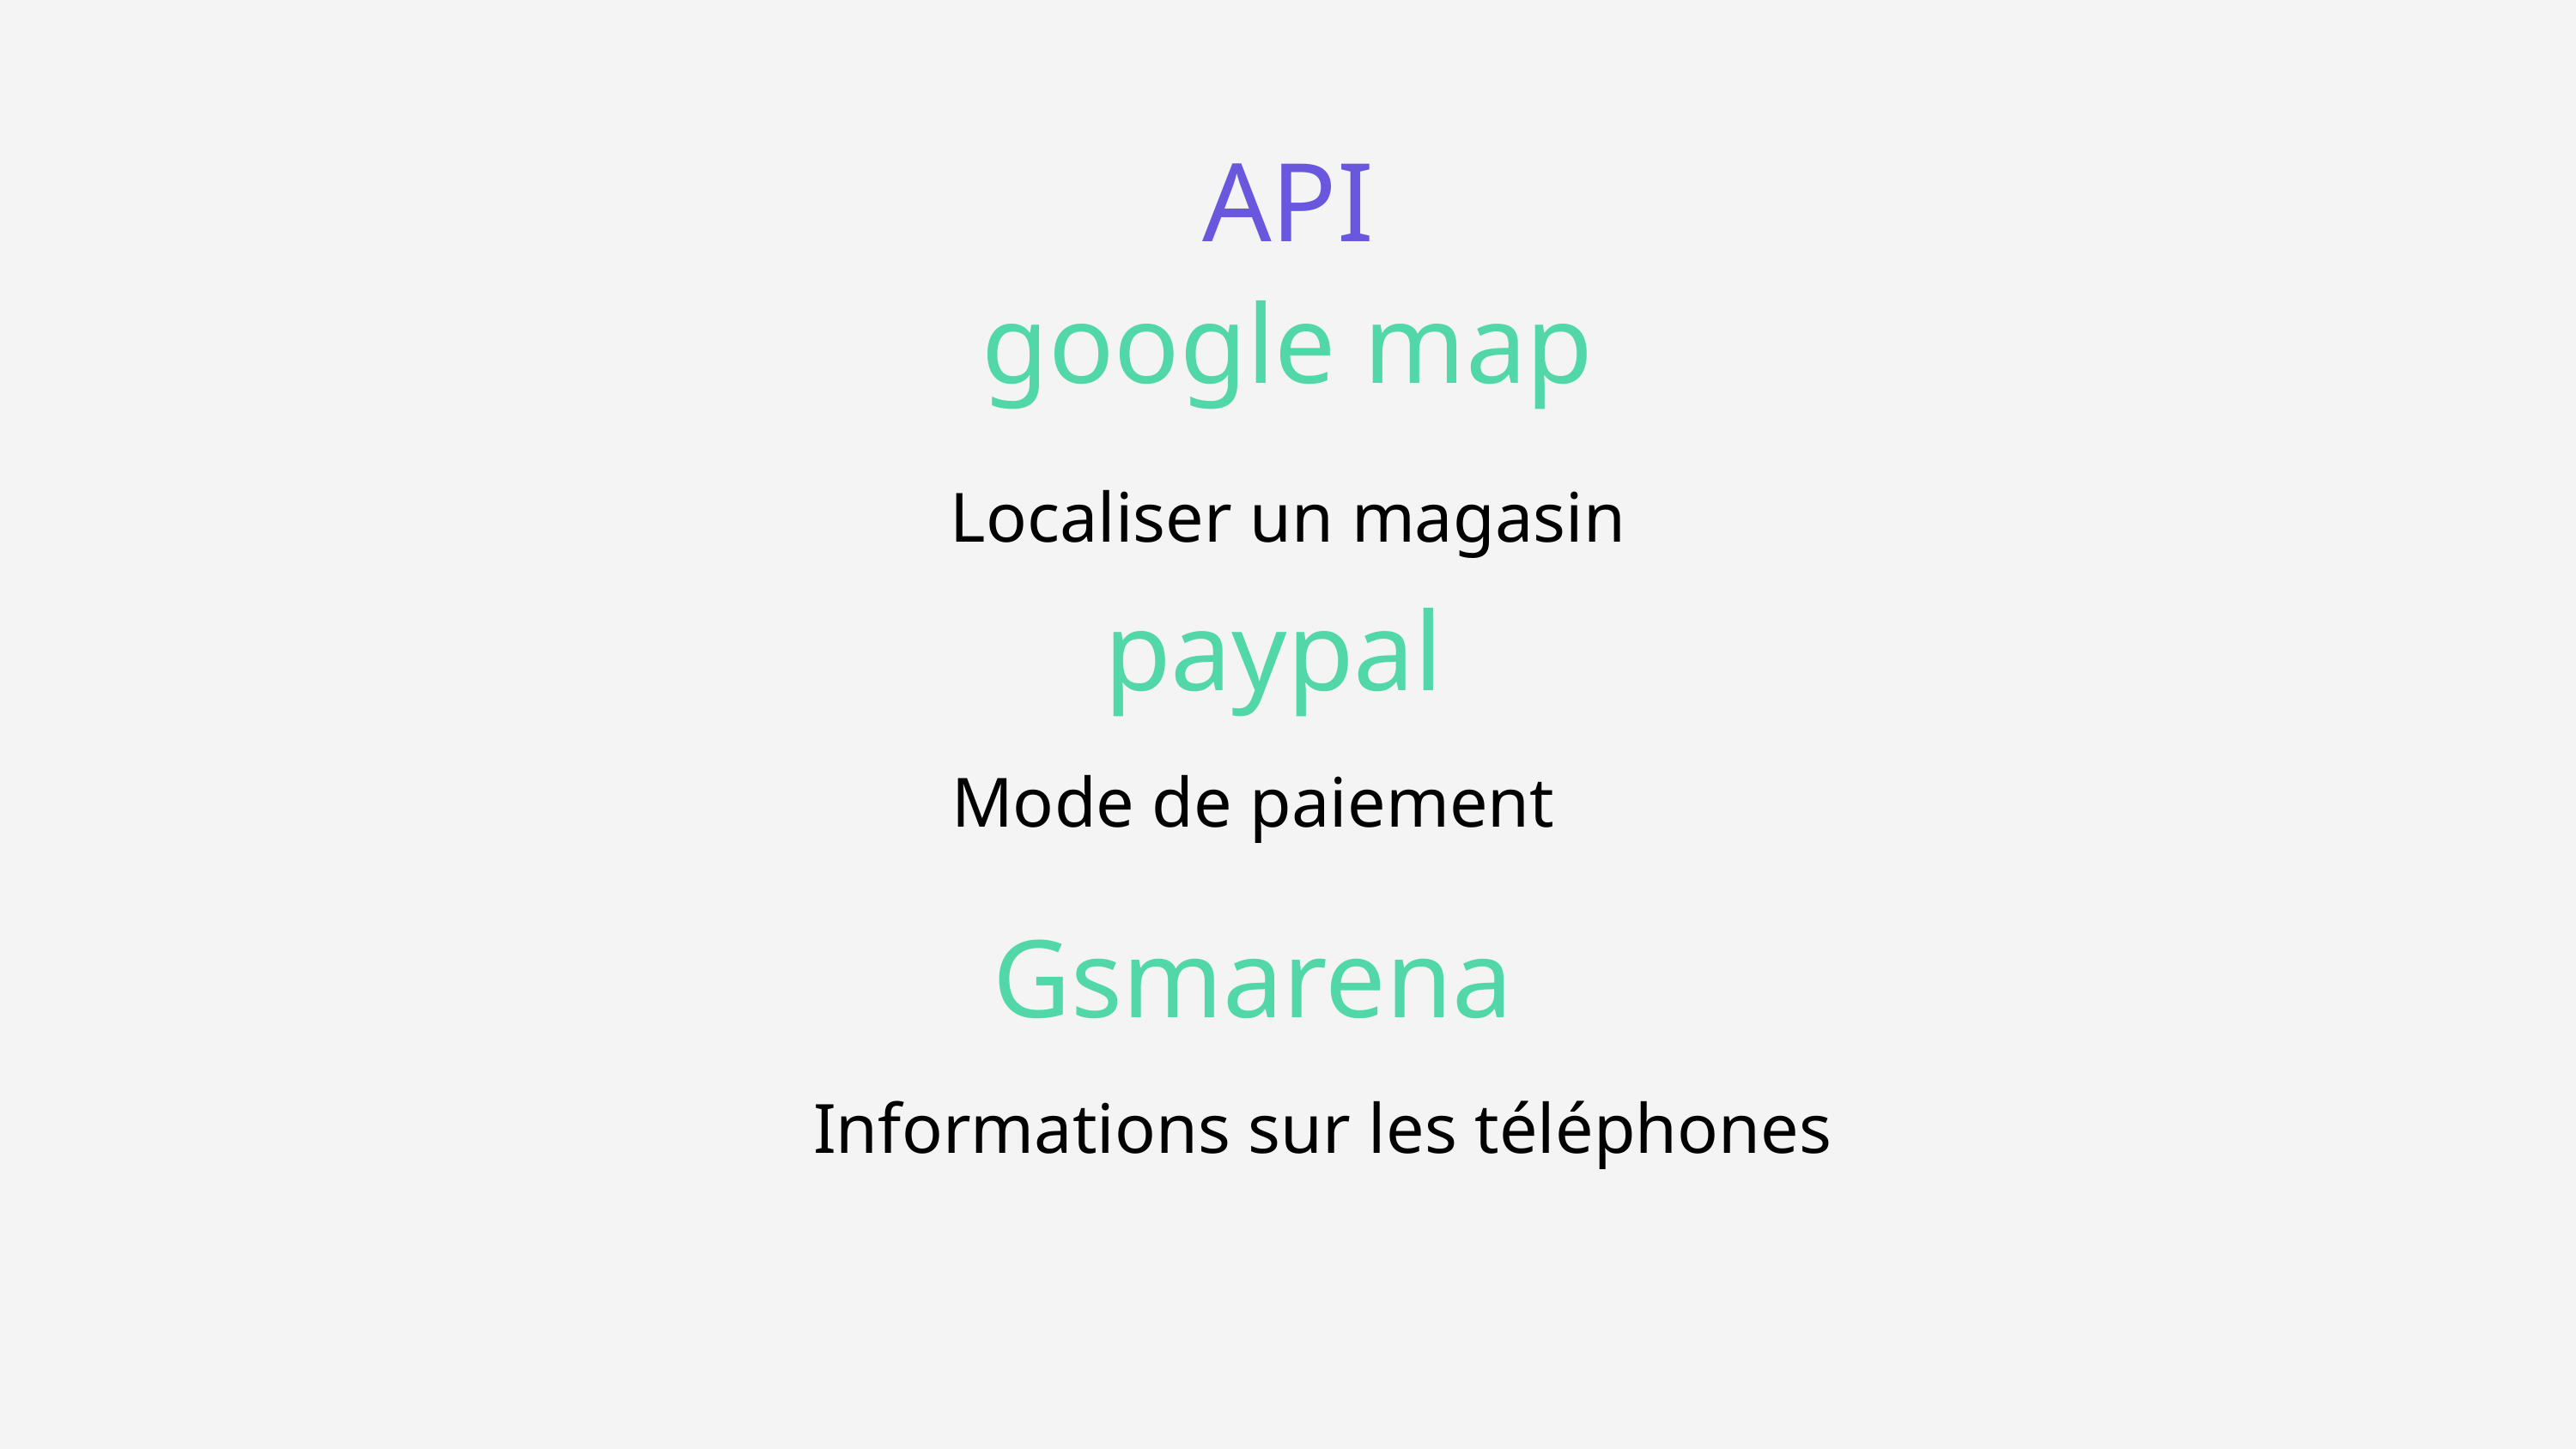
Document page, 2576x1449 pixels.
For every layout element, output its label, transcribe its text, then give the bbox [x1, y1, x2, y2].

text_box Mode de paiement [681, 745, 1825, 841]
text_box paypal [716, 603, 1860, 712]
text_box Gsmarena [781, 931, 1725, 1040]
text_box Informations sur les téléphones [751, 1071, 1895, 1167]
text_box Localiser un magasin [716, 460, 1860, 556]
text_box google map [716, 296, 1860, 405]
text_box API [716, 154, 1860, 264]
